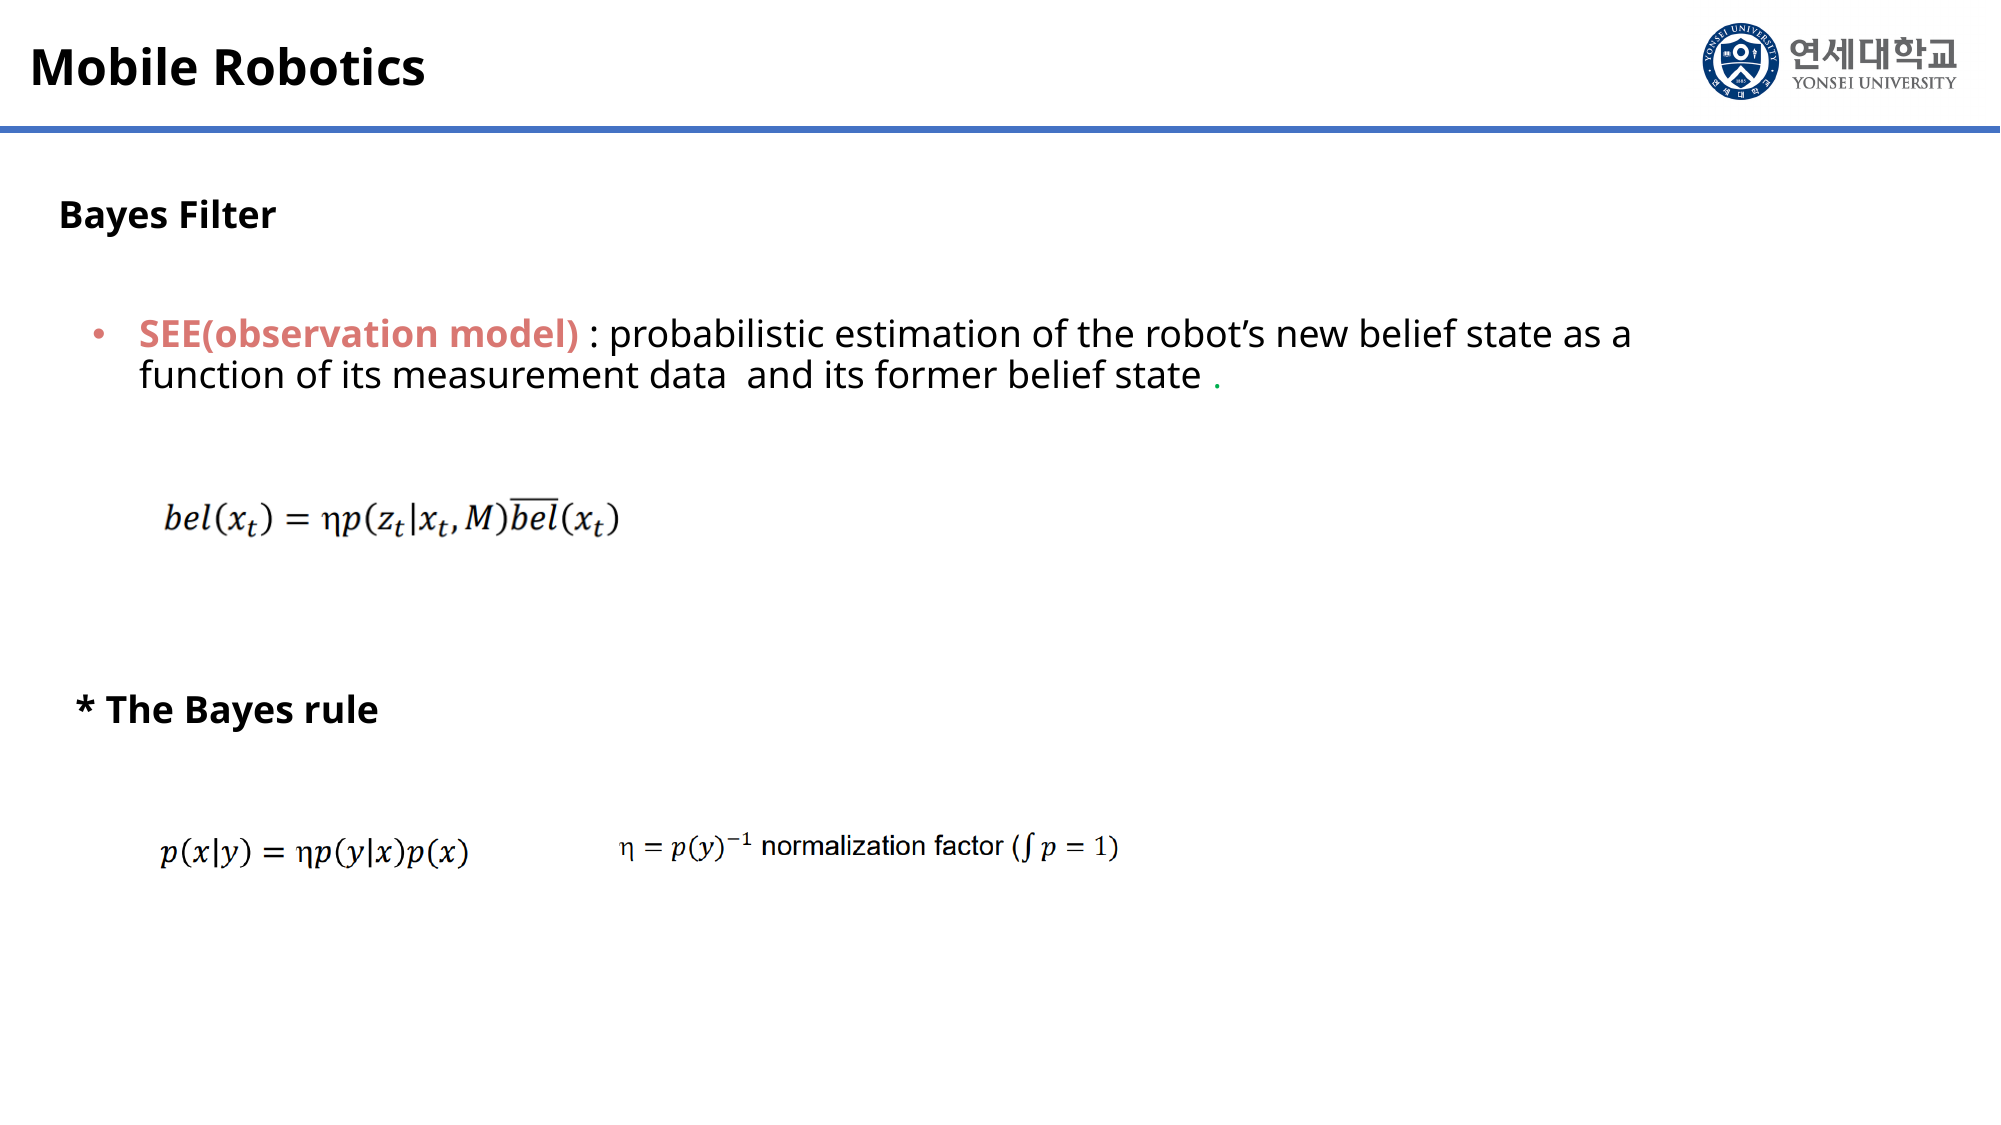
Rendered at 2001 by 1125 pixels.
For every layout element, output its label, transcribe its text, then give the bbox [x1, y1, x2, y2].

text_box * The Bayes rule [60, 683, 1786, 743]
picture [116, 469, 698, 561]
picture [1686, 0, 1986, 125]
picture [142, 819, 1128, 883]
list Bayes Filter [43, 188, 1769, 249]
title Mobile Robotics [14, 0, 1588, 149]
